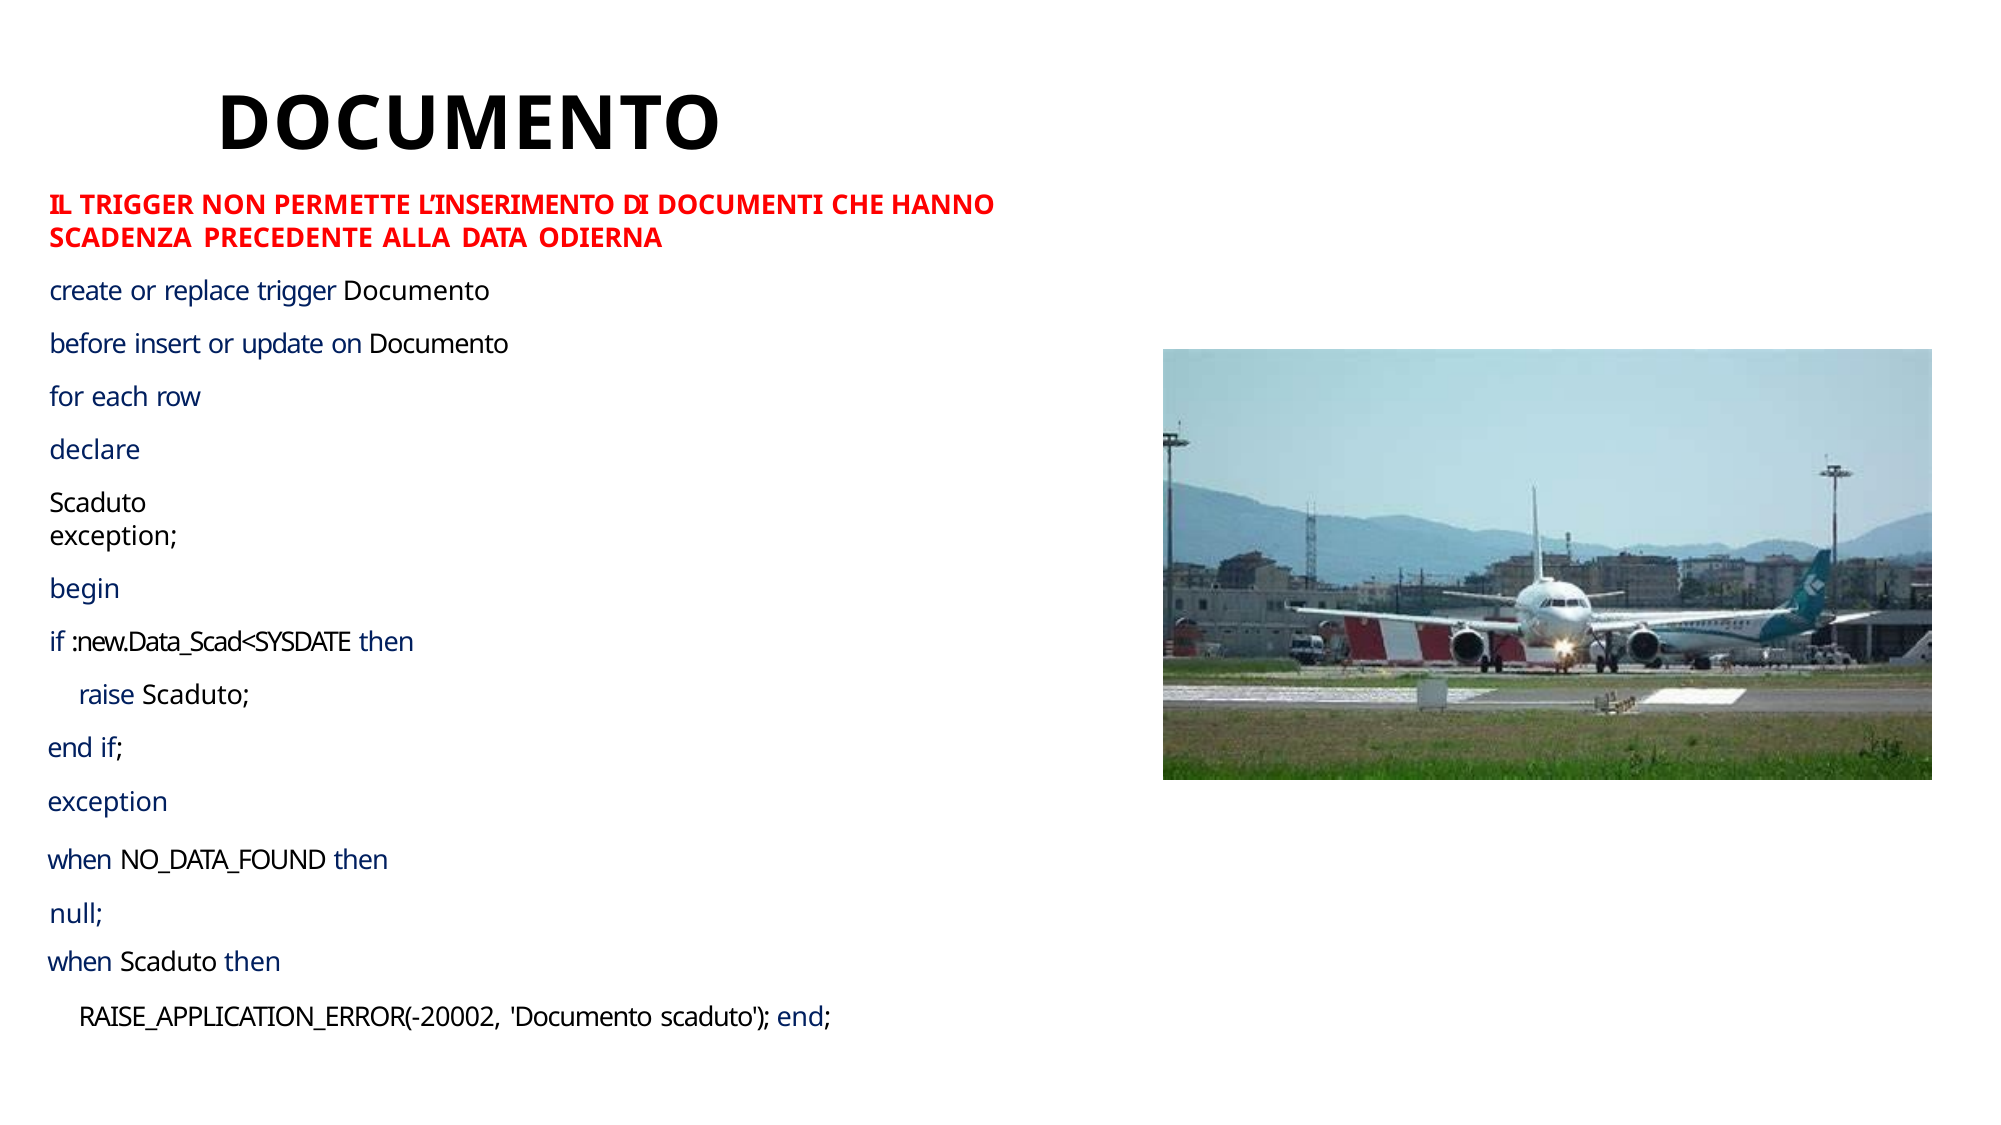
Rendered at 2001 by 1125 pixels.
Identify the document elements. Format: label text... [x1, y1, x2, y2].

text_box IL TRIGGER NON PERMETTE L’INSERIMENTO DI DOCUMENTI CHE HANNO SCADENZA PRECEDENTE ALLA DATA ODIERNA create or replace trigger Documento before insert or update on Documento for each row declare Scaduto exception; begin if :new.Data_Scad<SYSDATE then raise Scaduto; end if; exception when NO_DATA_FOUND then null; when Scaduto then RAISE_APPLICATION_ERROR(-20002, 'Documento scaduto'); end; [47, 185, 1043, 1032]
title DOCUMENTO [214, 72, 730, 185]
picture [1163, 349, 1932, 780]
